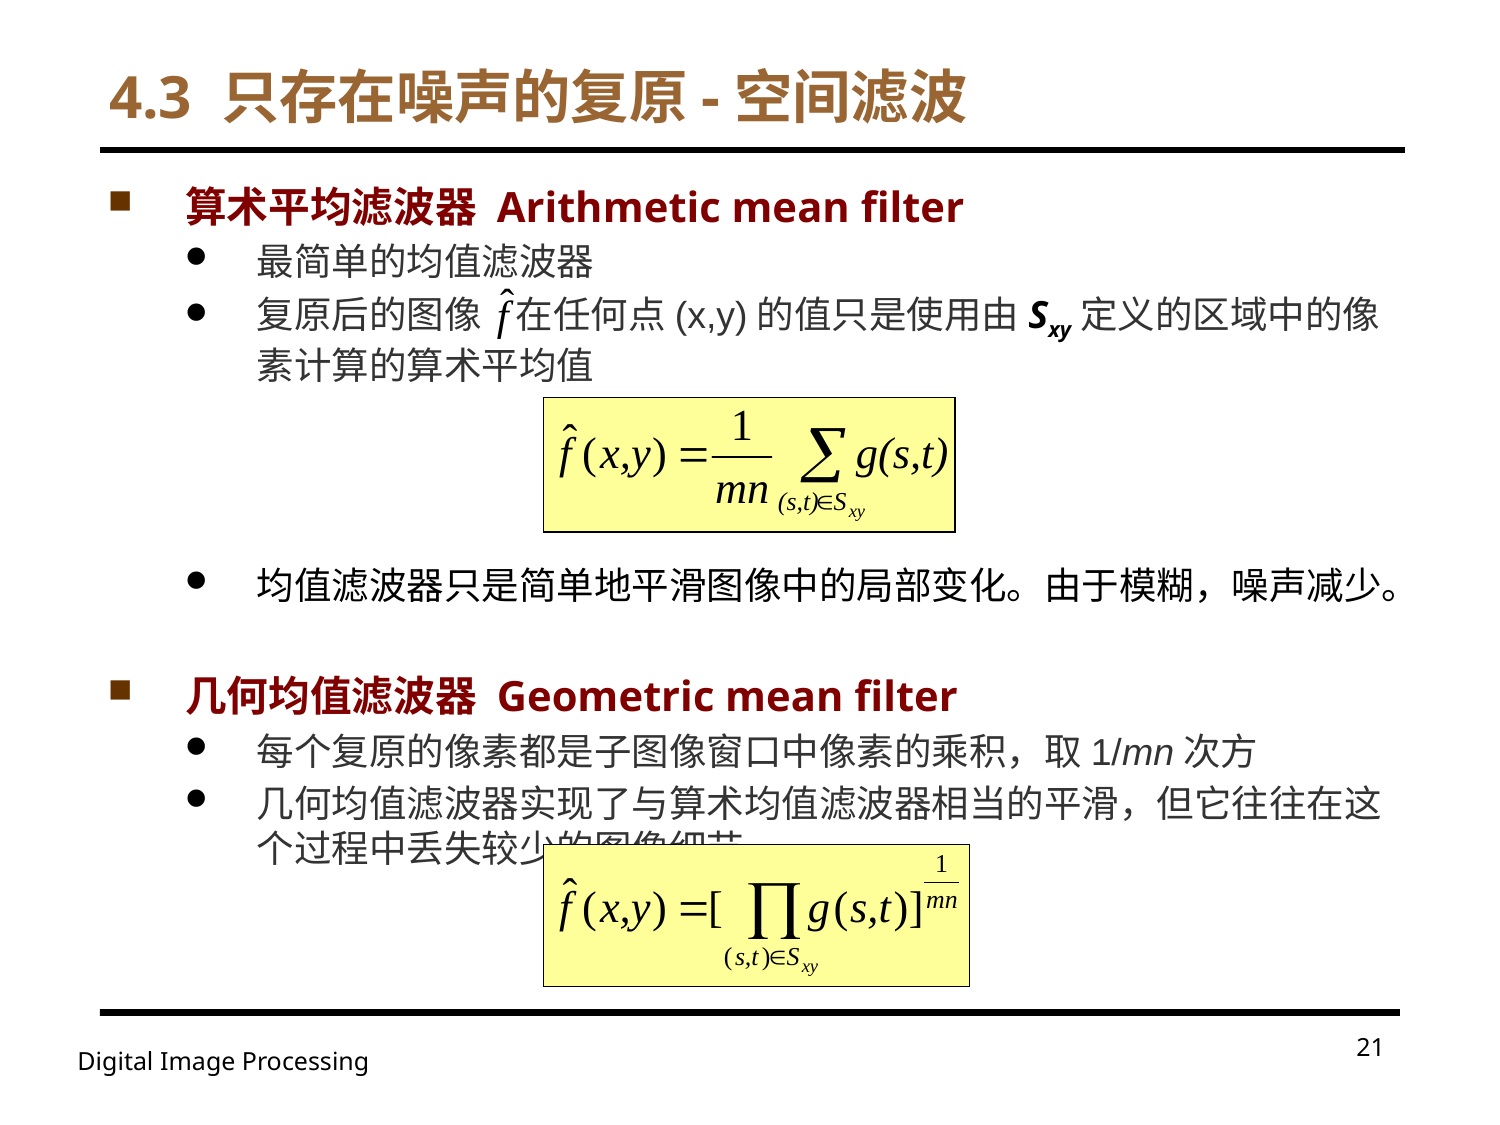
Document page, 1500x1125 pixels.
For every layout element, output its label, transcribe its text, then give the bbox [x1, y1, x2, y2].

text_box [482, 281, 525, 349]
slide_number Digital Image Processing [62, 1037, 488, 1116]
title 4.3 只存在噪声的复原-空间滤波 [94, 50, 1407, 138]
slide_number 21 [1074, 1024, 1400, 1103]
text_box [544, 398, 955, 532]
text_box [544, 845, 969, 986]
list 算术平均滤波器 Arithmetic mean filter 最简单的均值滤波器 复原后的图像 在任何点(x,y)的值只是使用由Sxy定义的区域中的像素计算的算术平均值 均值滤波器只是简单地平滑图像中的局部变化。由于模糊，噪声减少。 几何均值滤波器 Geometric mean filter 每个复原的像素都是子图像窗口中像素的乘积，取1/mn次方 几何均值滤波器实现了与算术均值滤波器相当的平滑，但它往往在这个过程中丢失较少的图像细节 [92, 173, 1406, 986]
